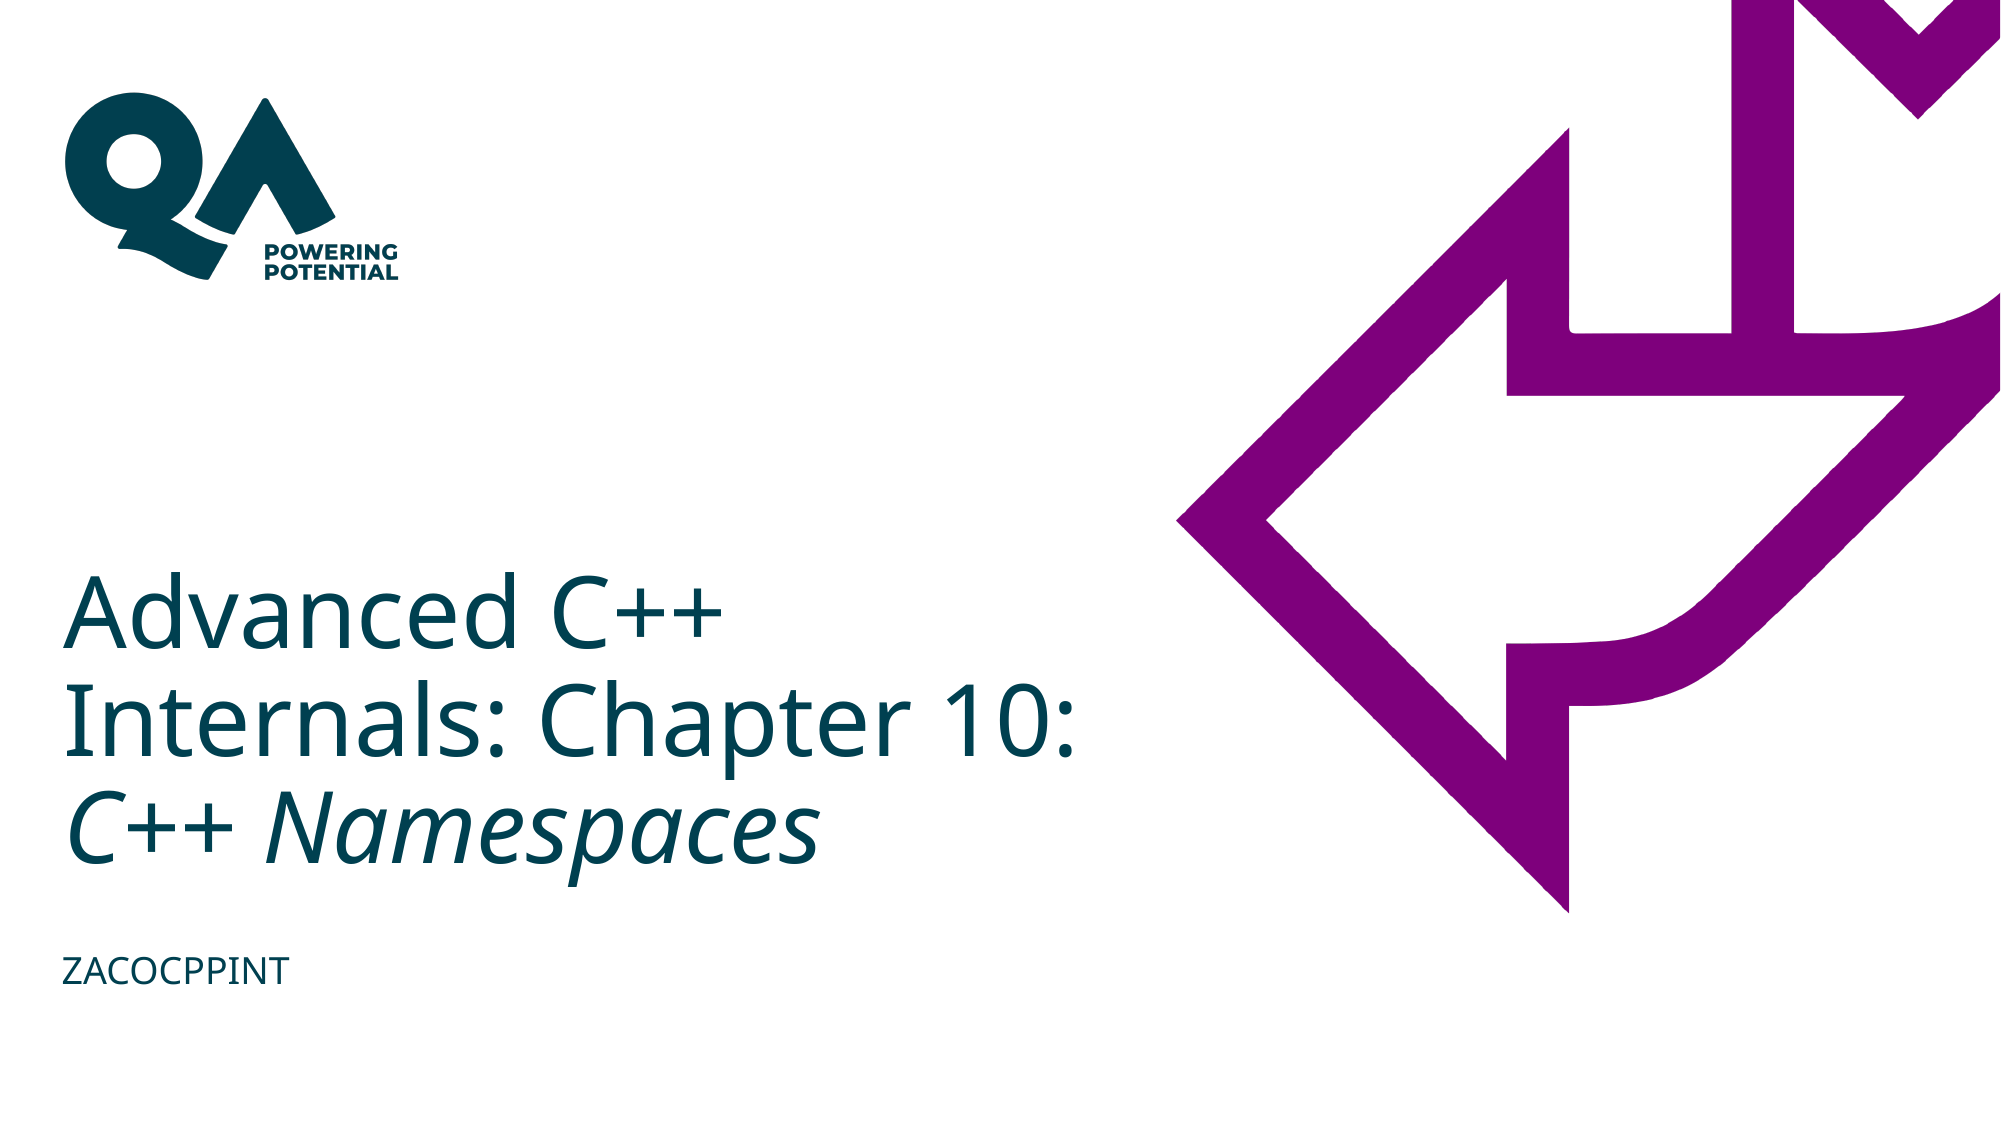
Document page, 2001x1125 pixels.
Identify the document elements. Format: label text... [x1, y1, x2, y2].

picture [13, 49, 447, 314]
title Advanced C++ Internals: Chapter 10: C++ Namespaces [63, 561, 1146, 946]
picture [1164, 0, 2001, 925]
list ZACOCPPINT [61, 946, 1146, 1059]
